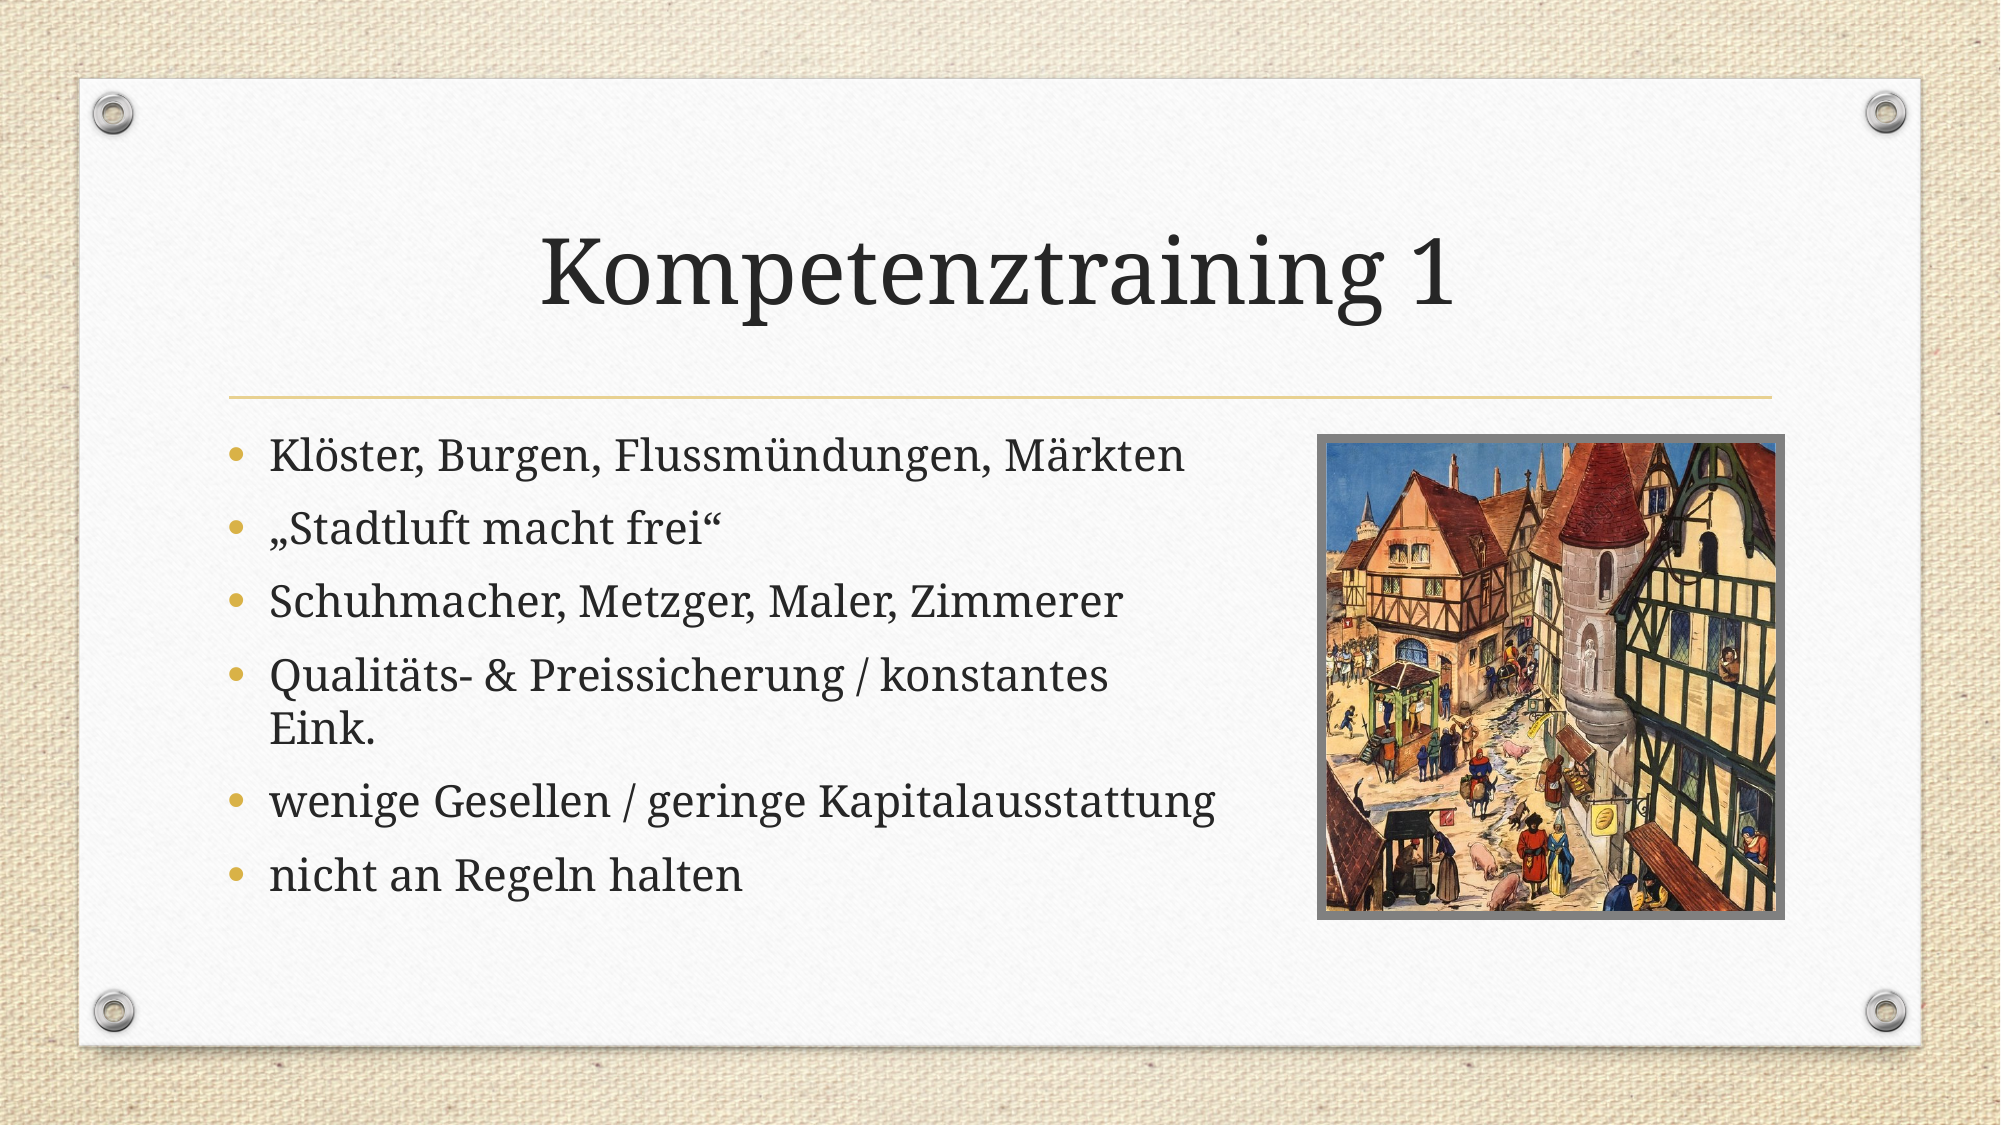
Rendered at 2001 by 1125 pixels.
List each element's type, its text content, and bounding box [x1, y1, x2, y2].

picture [0, 0, 2001, 1125]
title Kompetenztraining 1 [212, 161, 1788, 375]
list Klöster, Burgen, Flussmündungen, Märkten „Stadtluft macht frei“ Schuhmacher, Metzger, Maler, Zimmerer Qualitäts- & Preissicherung / konstantes Eink. wenige Gesellen / geringe Kapitalausstattung nicht an Regeln halten [212, 419, 1239, 964]
